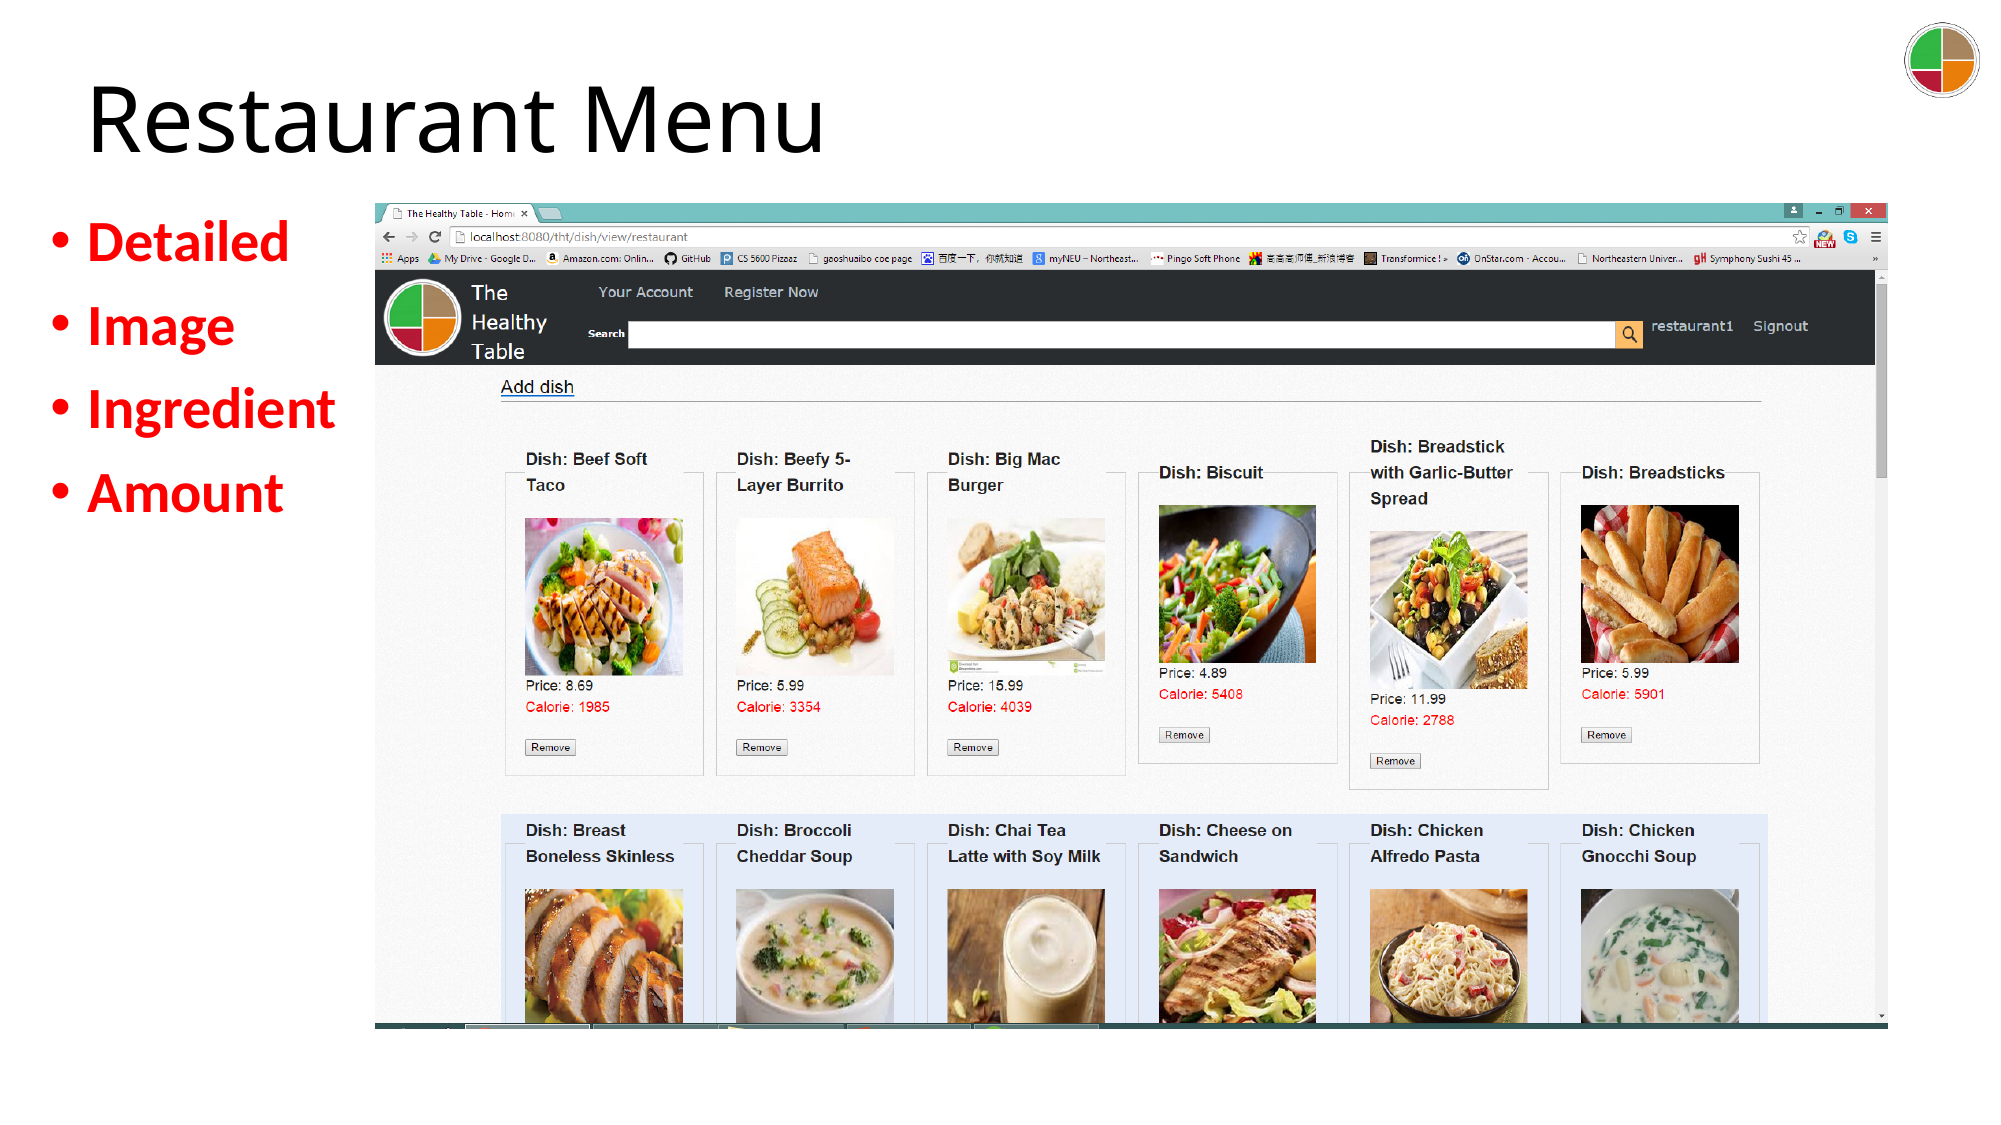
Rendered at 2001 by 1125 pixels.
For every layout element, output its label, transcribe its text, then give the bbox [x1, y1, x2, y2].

text_box Detailed Image Ingredient Amount [35, 203, 357, 1042]
picture [1904, 22, 1980, 98]
picture [375, 203, 1888, 1029]
title Restaurant Menu [70, 42, 1796, 204]
